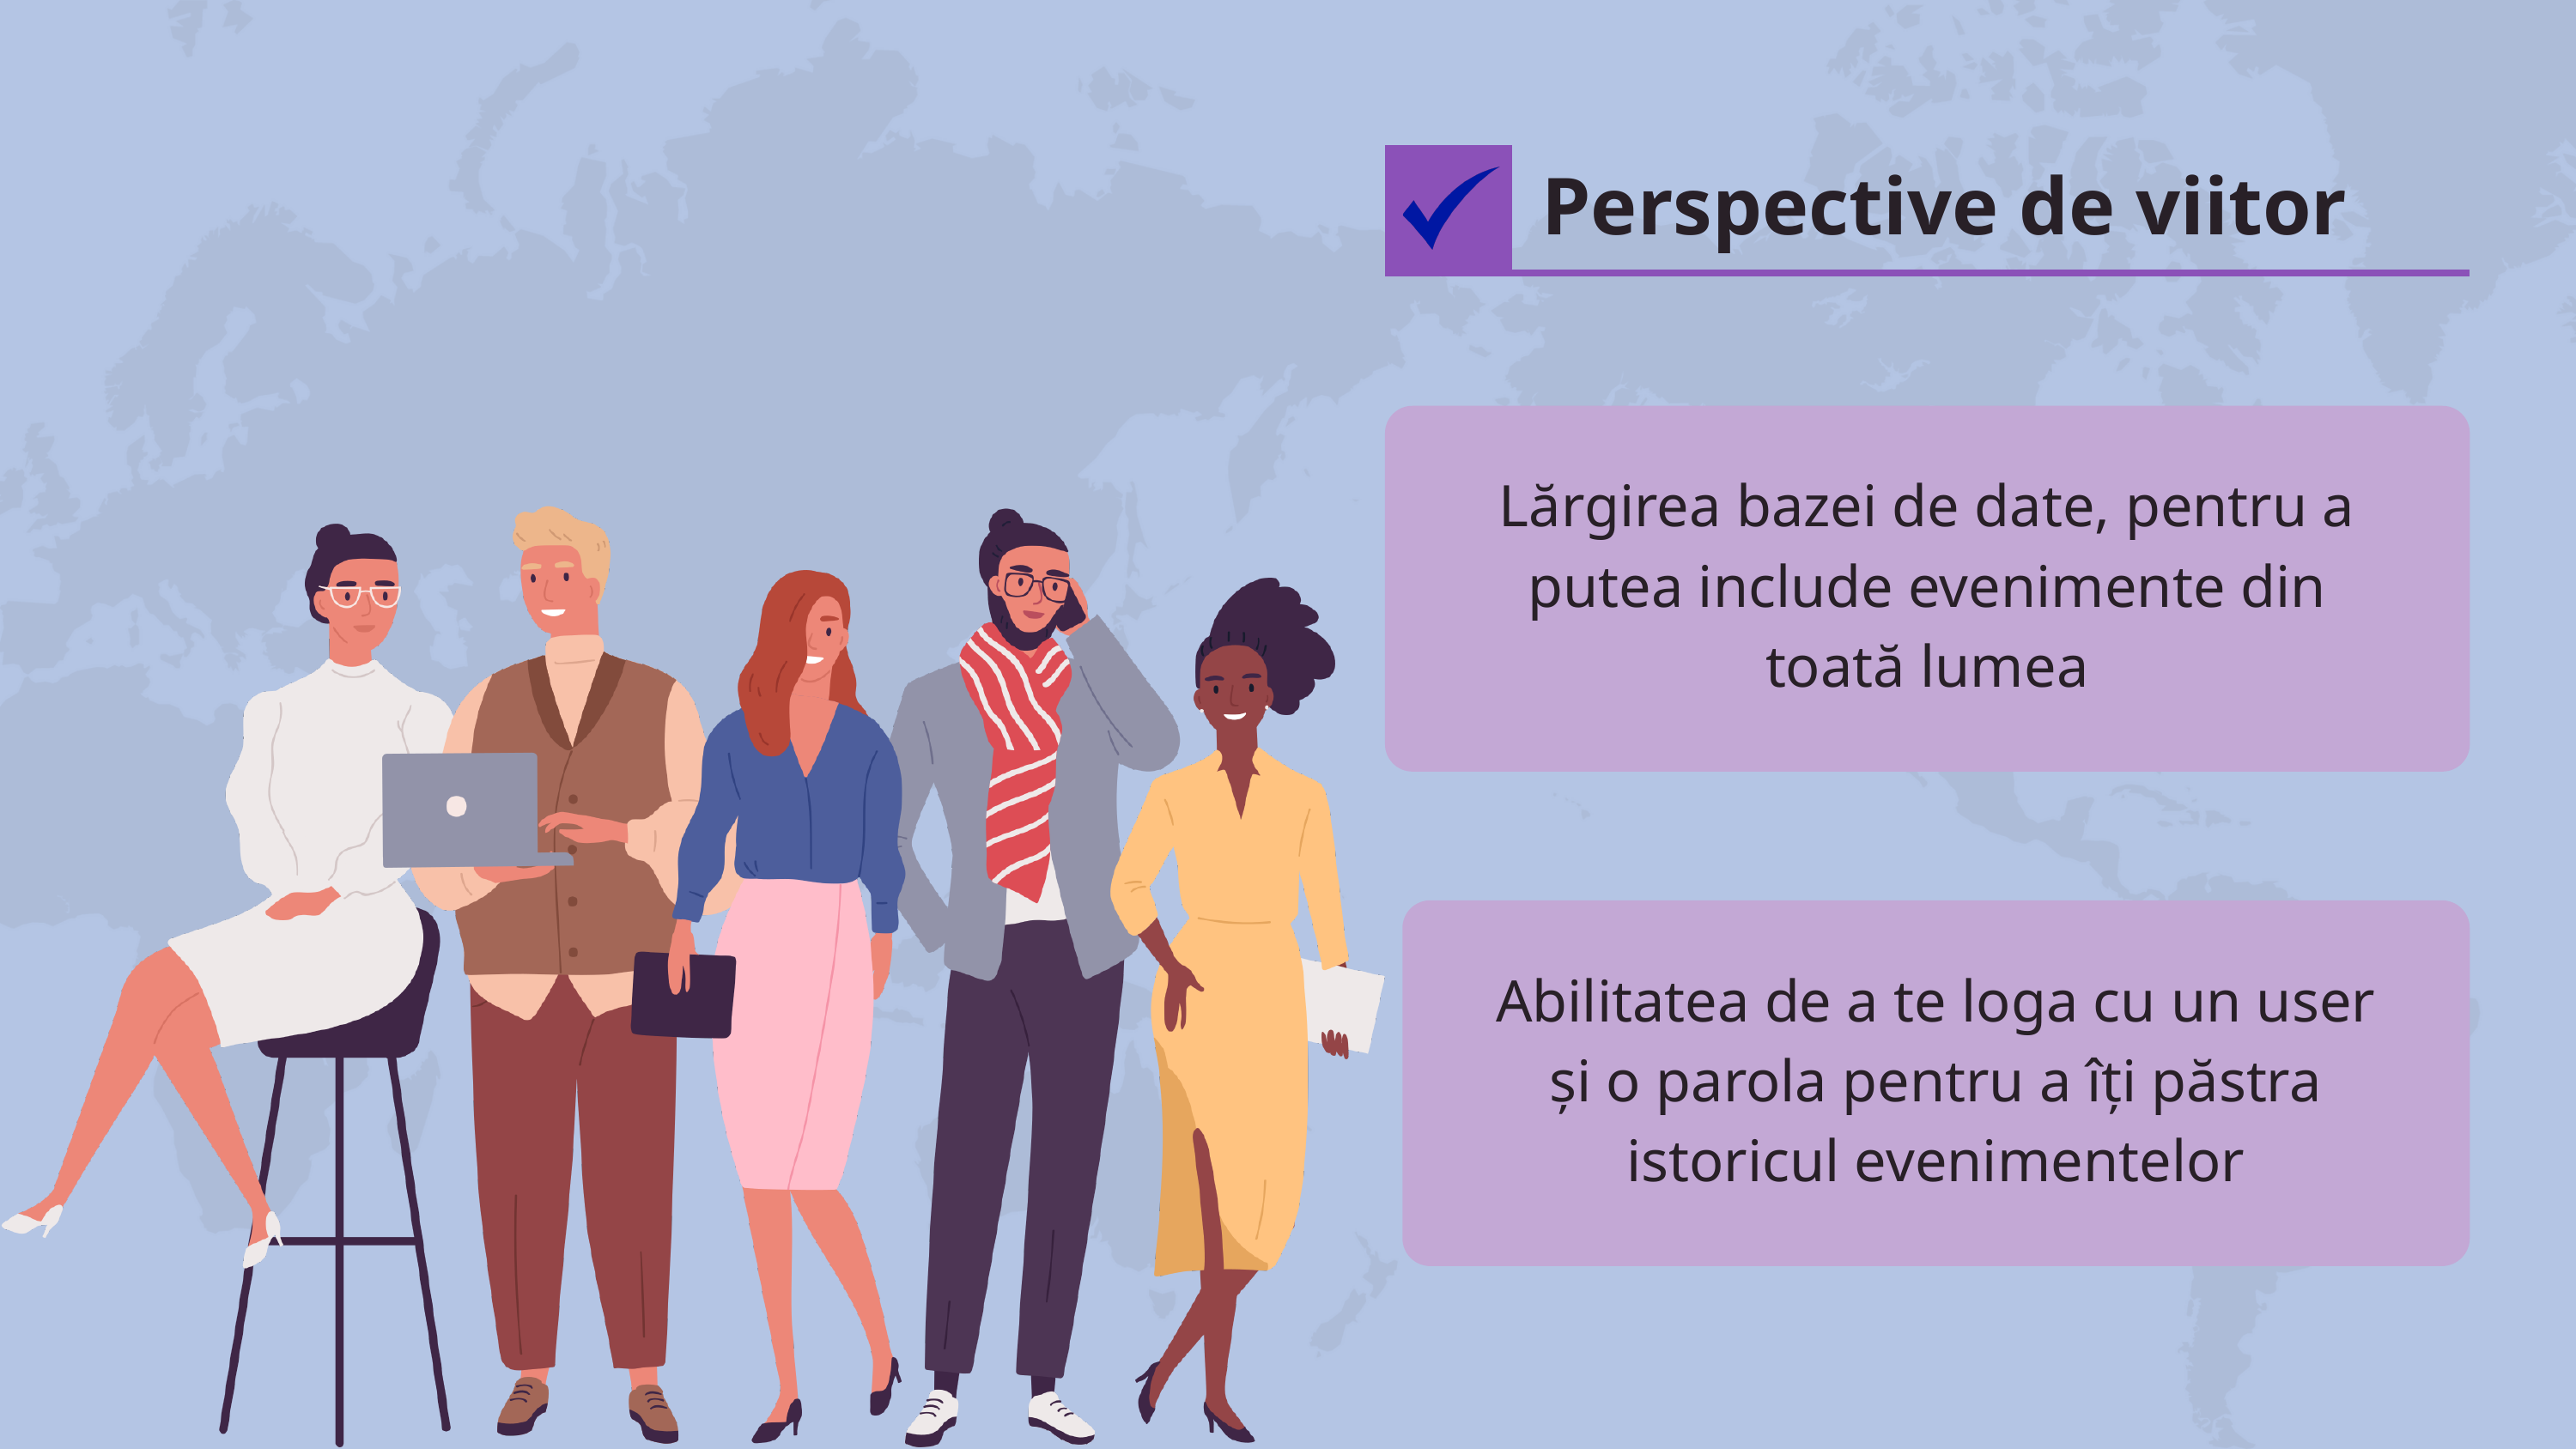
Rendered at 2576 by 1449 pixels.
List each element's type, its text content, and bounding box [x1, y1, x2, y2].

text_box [1384, 270, 2470, 277]
text_box Perspective de viitor [1541, 140, 2496, 251]
text_box [0, 0, 2576, 1449]
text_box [1384, 144, 1513, 269]
text_box [0, 505, 1385, 1449]
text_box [1402, 900, 2470, 1267]
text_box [1384, 405, 2470, 773]
